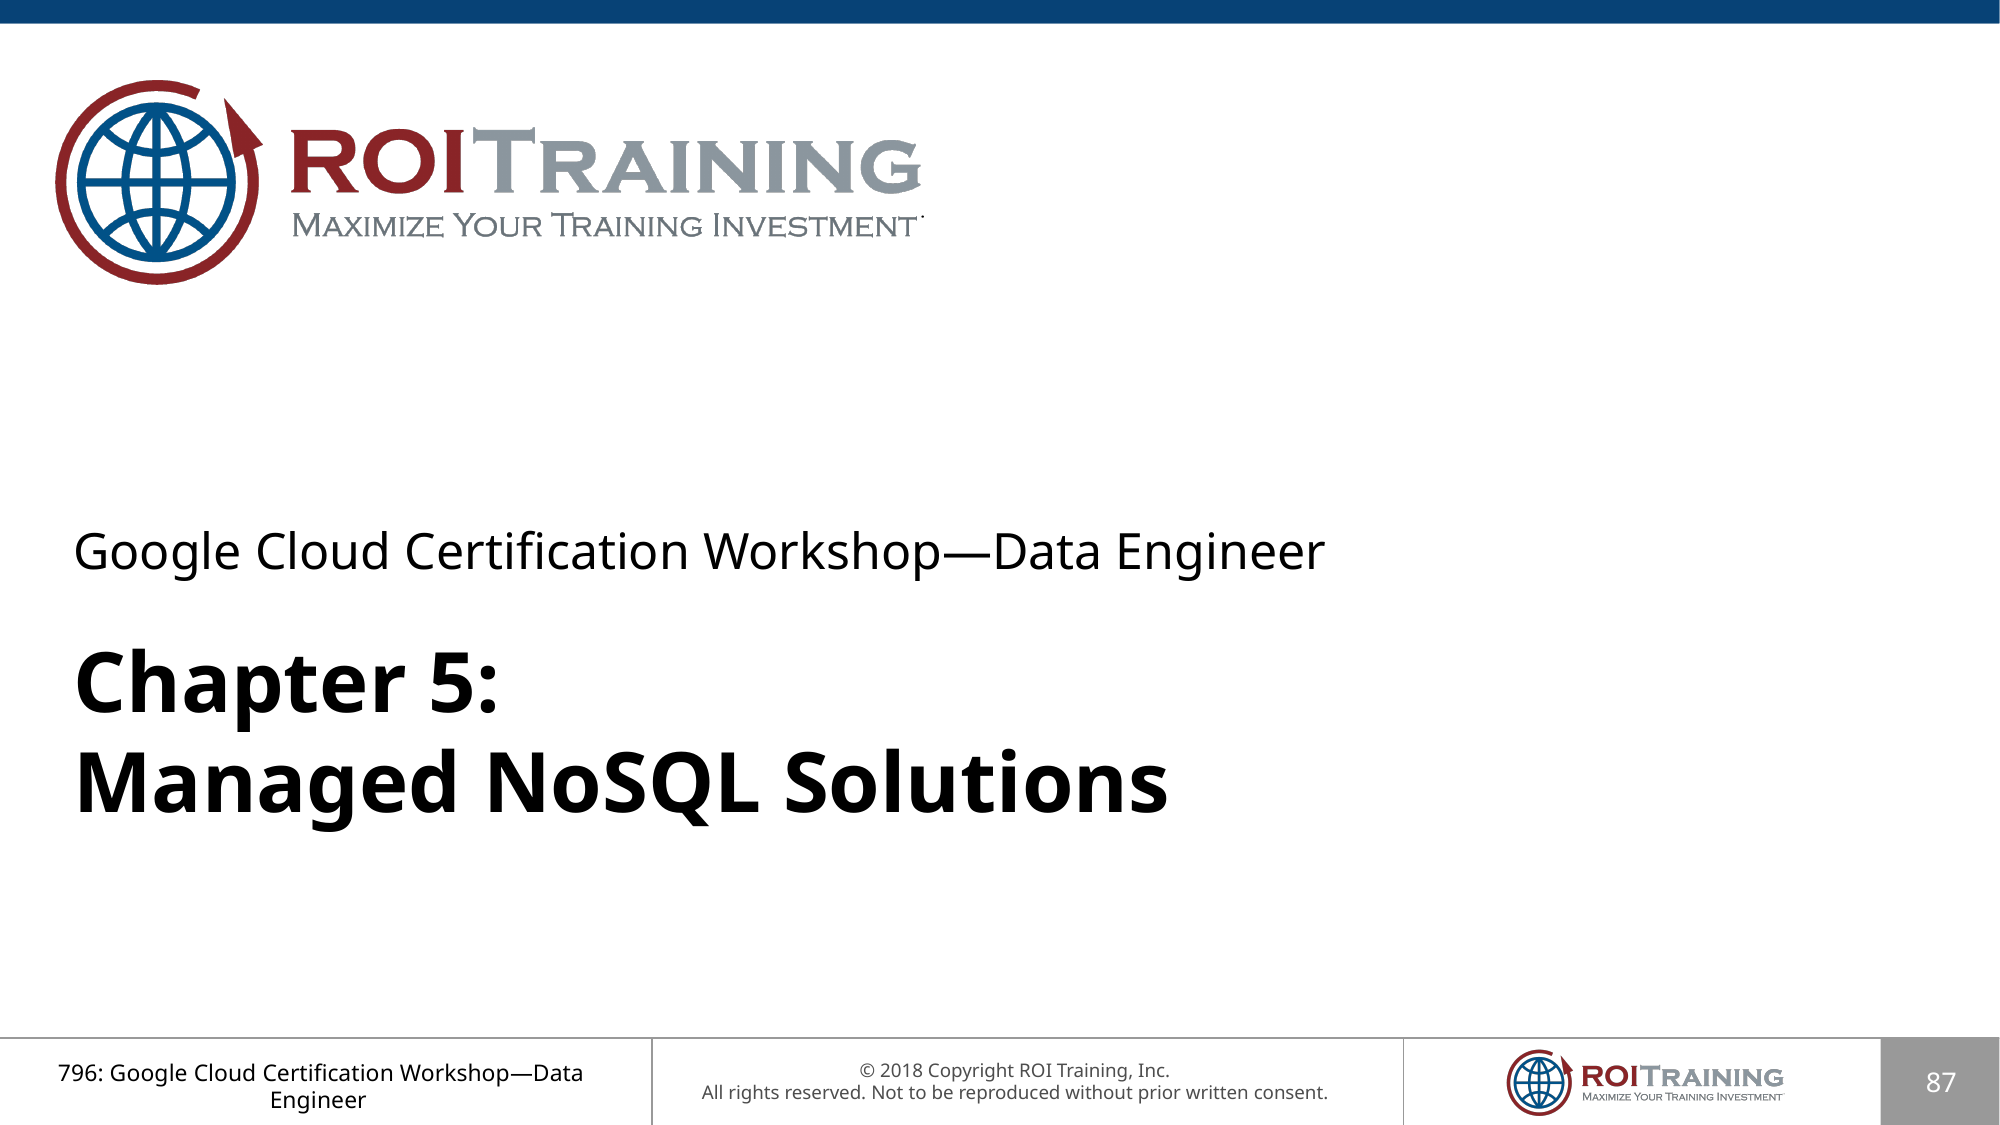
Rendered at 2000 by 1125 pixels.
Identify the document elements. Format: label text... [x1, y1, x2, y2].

picture [28, 75, 938, 288]
subtitle Chapter 5: Managed NoSQL Solutions [53, 609, 1917, 783]
picture [1498, 1048, 1789, 1117]
subtitle Google Cloud Certification Workshop—Data Engineer [53, 499, 1917, 609]
